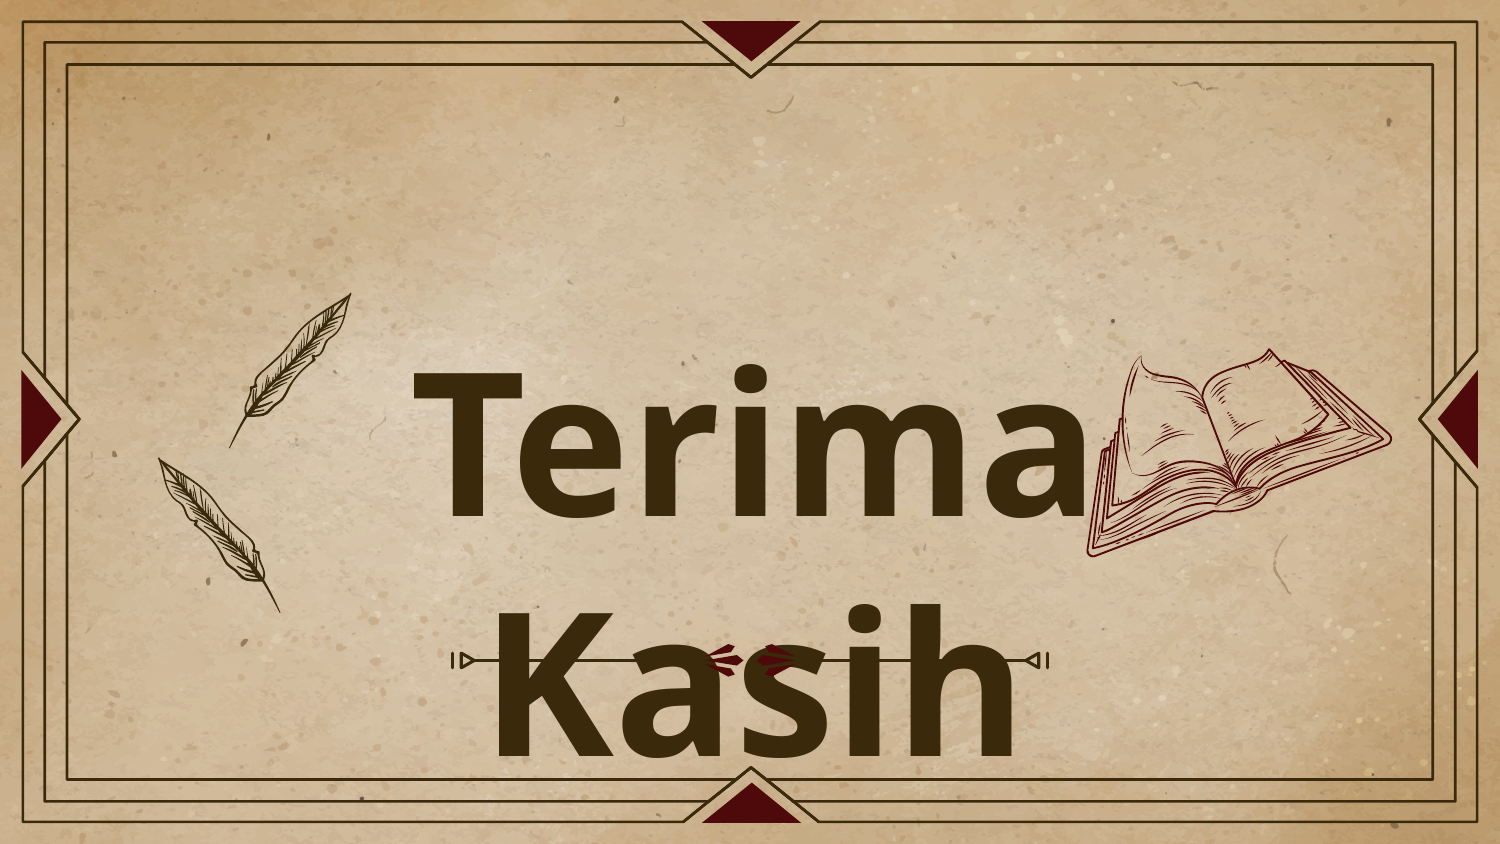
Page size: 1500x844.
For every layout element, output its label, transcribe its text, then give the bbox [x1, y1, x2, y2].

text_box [1085, 348, 1395, 558]
picture [0, 0, 1500, 844]
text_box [228, 292, 352, 449]
title Terima Kasih [363, 301, 1146, 814]
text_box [157, 457, 281, 614]
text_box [451, 643, 1048, 677]
